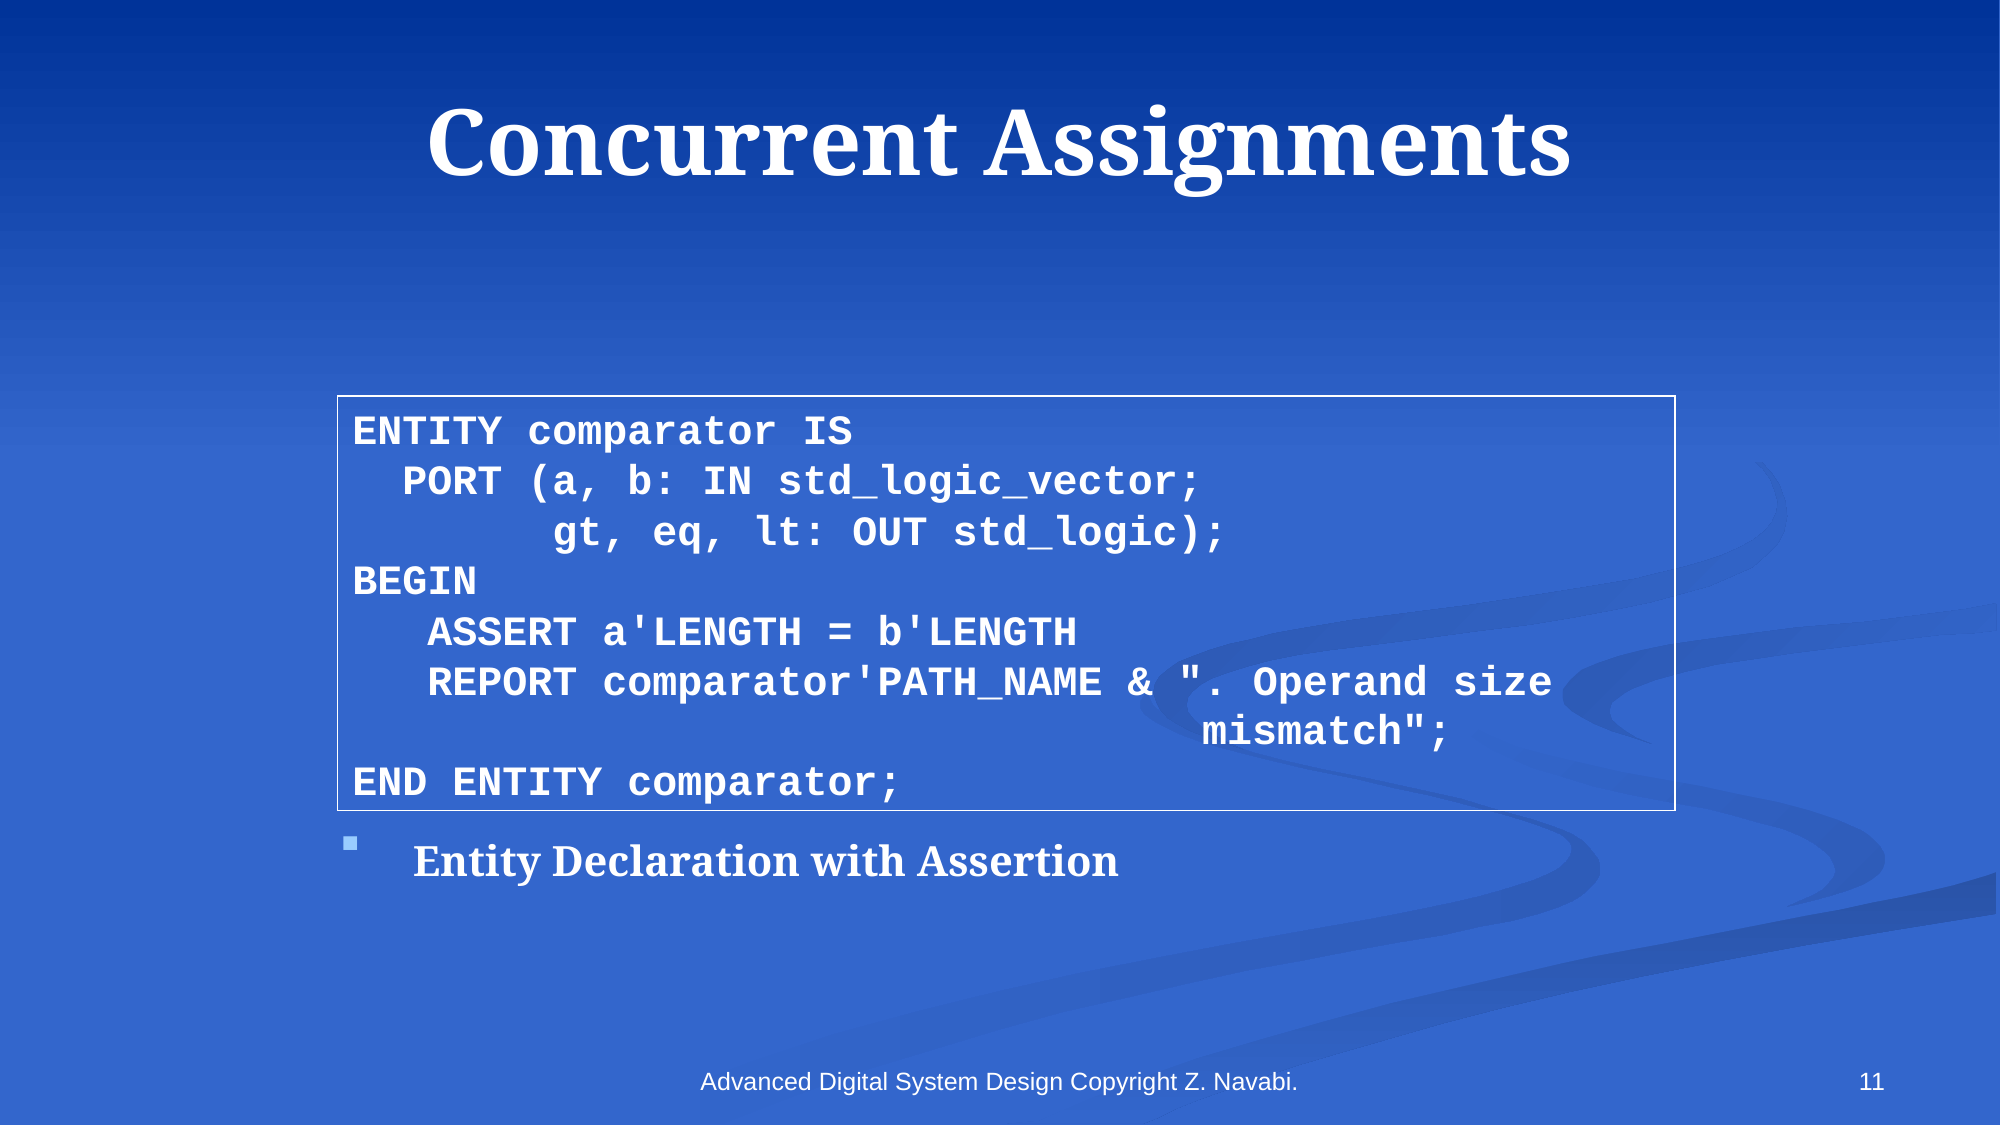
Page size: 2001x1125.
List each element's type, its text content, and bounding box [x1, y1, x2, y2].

footer Advanced Digital System Design Copyright Z. Navabi. [683, 1024, 1317, 1104]
text_box ENTITY comparator IS PORT (a, b: IN std_logic_vector; gt, eq, lt: OUT std_logic); BEGIN ASSERT a'LENGTH = b'LENGTH REPORT comparator'PATH_NAME & ". Operand size mismatch"; END ENTITY comparator; [337, 395, 1675, 811]
title Concurrent Assignments [99, 44, 1901, 233]
text_box Entity Declaration with Assertion [324, 824, 1675, 900]
slide_number 11 [1433, 1024, 1901, 1104]
